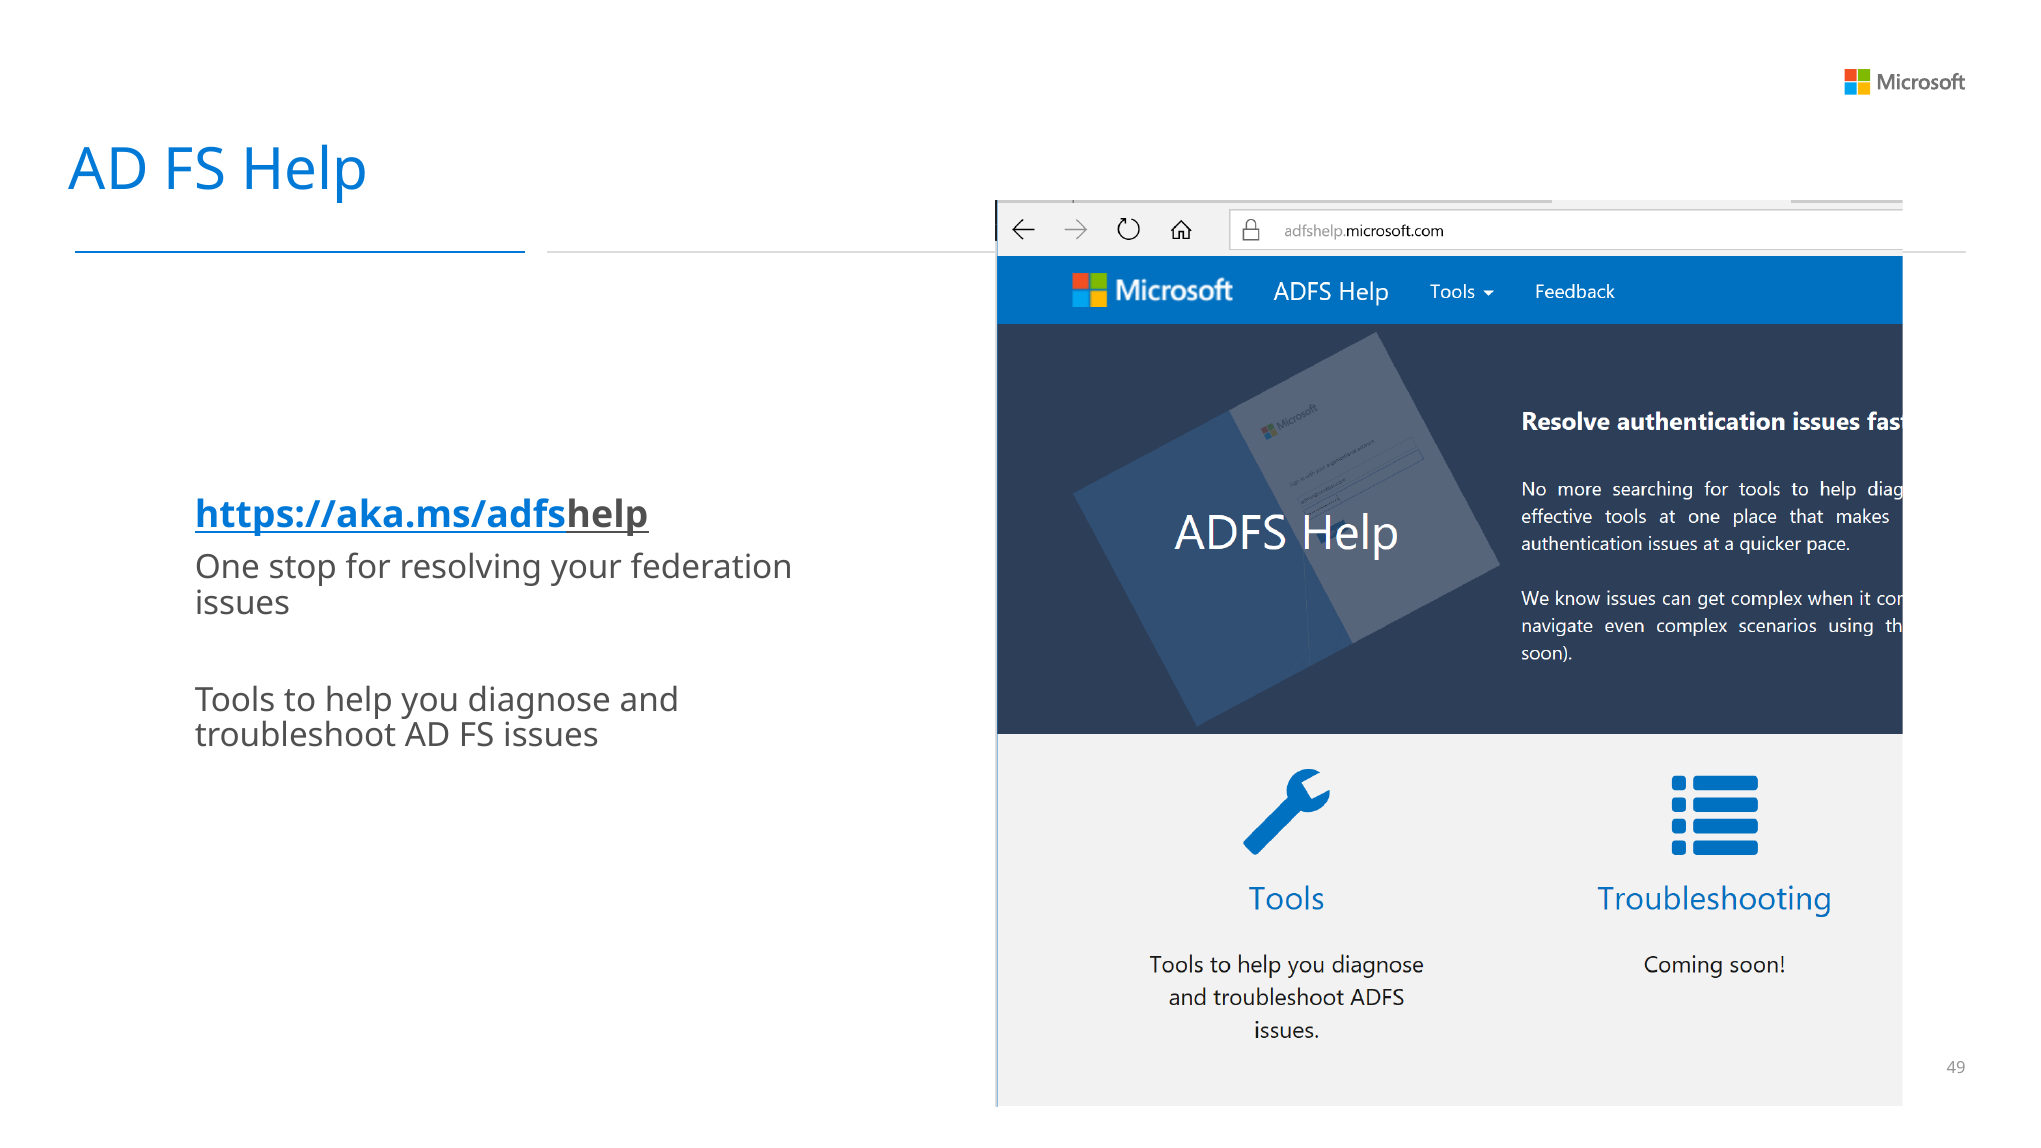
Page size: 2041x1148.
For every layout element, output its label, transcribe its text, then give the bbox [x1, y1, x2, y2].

text_box https://aka.ms/adfshelp One stop for resolving your federation issues Tools to help you diagnose and troubleshoot AD FS issues [180, 483, 870, 762]
picture [994, 199, 1903, 1108]
slide_number 48 [1904, 1058, 1966, 1077]
list AD FS Help [45, 120, 1968, 200]
